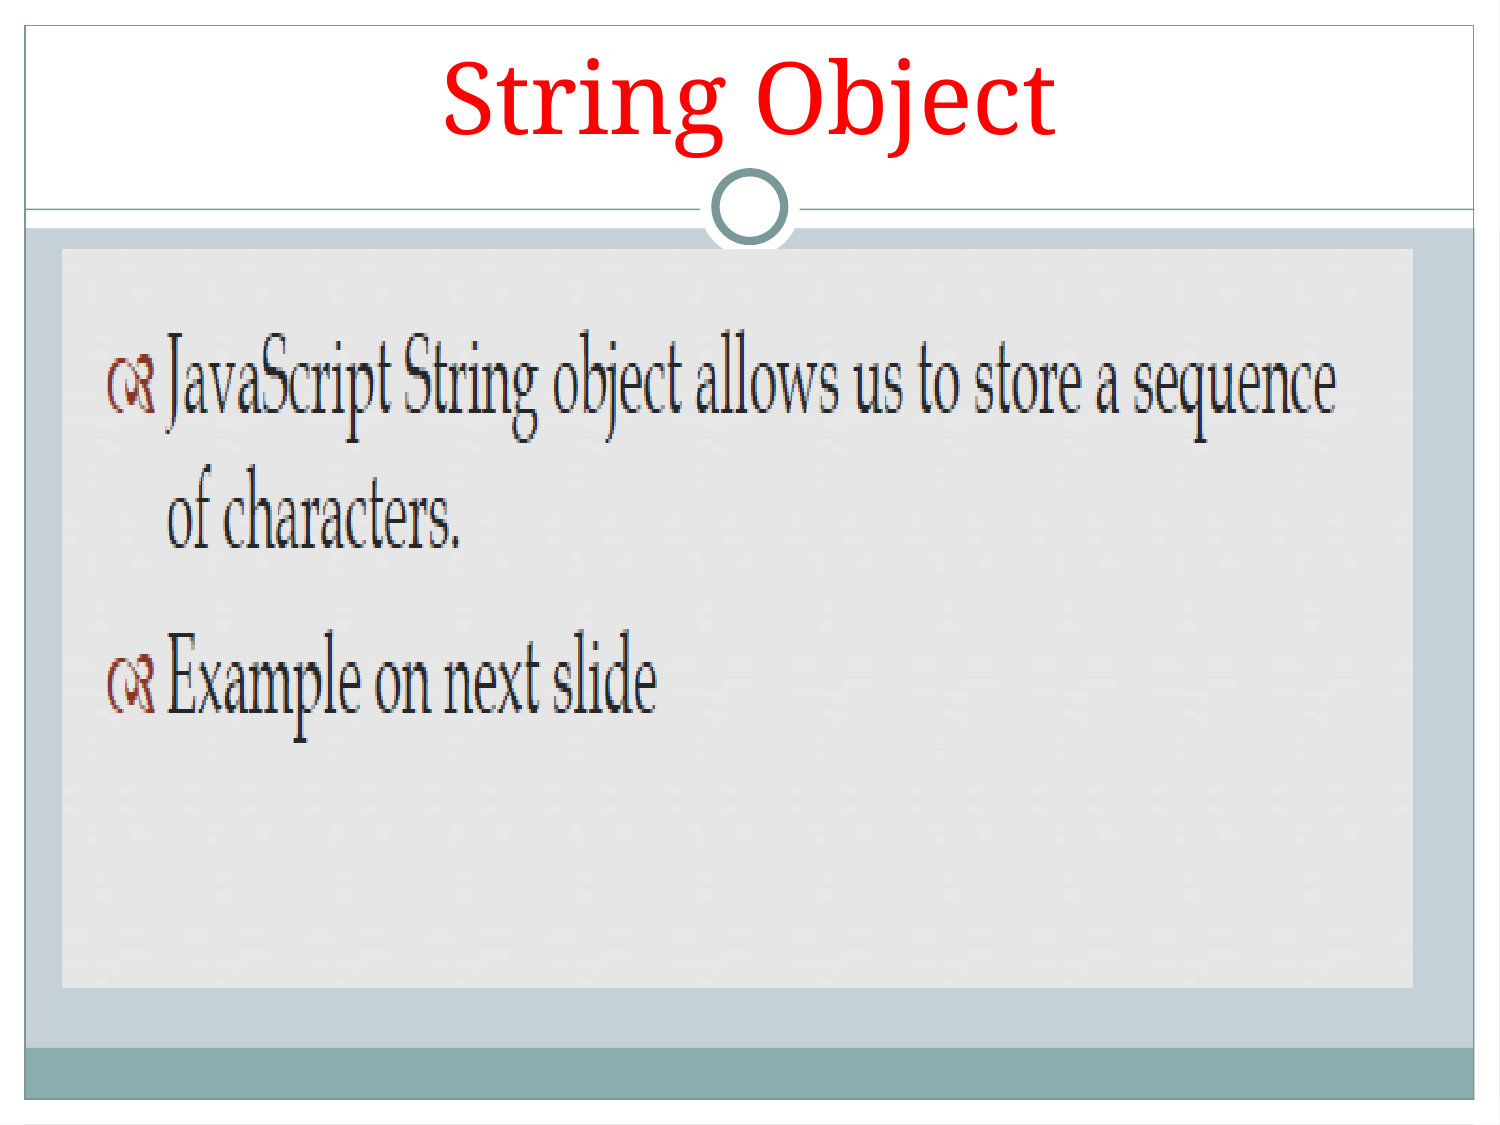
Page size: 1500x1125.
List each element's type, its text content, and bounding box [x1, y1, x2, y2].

text_box String Object [49, 37, 1450, 162]
picture [62, 249, 1413, 988]
